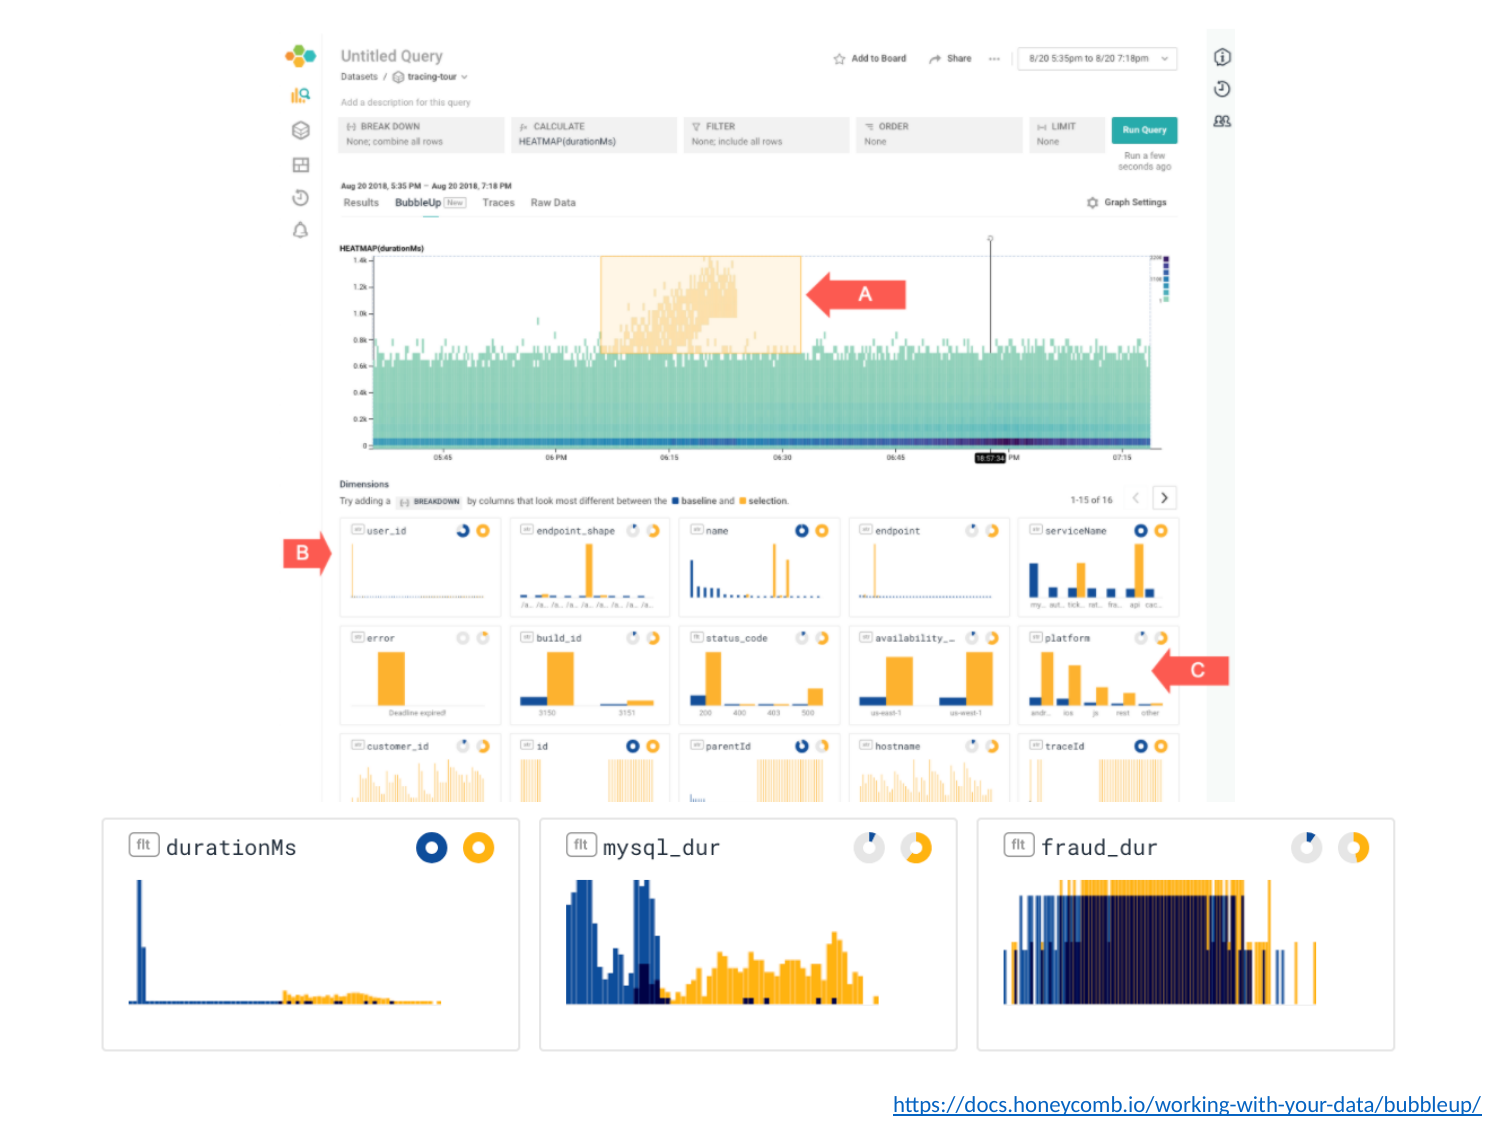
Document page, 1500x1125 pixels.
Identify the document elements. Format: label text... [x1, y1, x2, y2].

text_box https://docs.honeycomb.io/working-with-your-data/bubbleup/ [878, 1082, 1497, 1125]
picture [87, 19, 1413, 1065]
